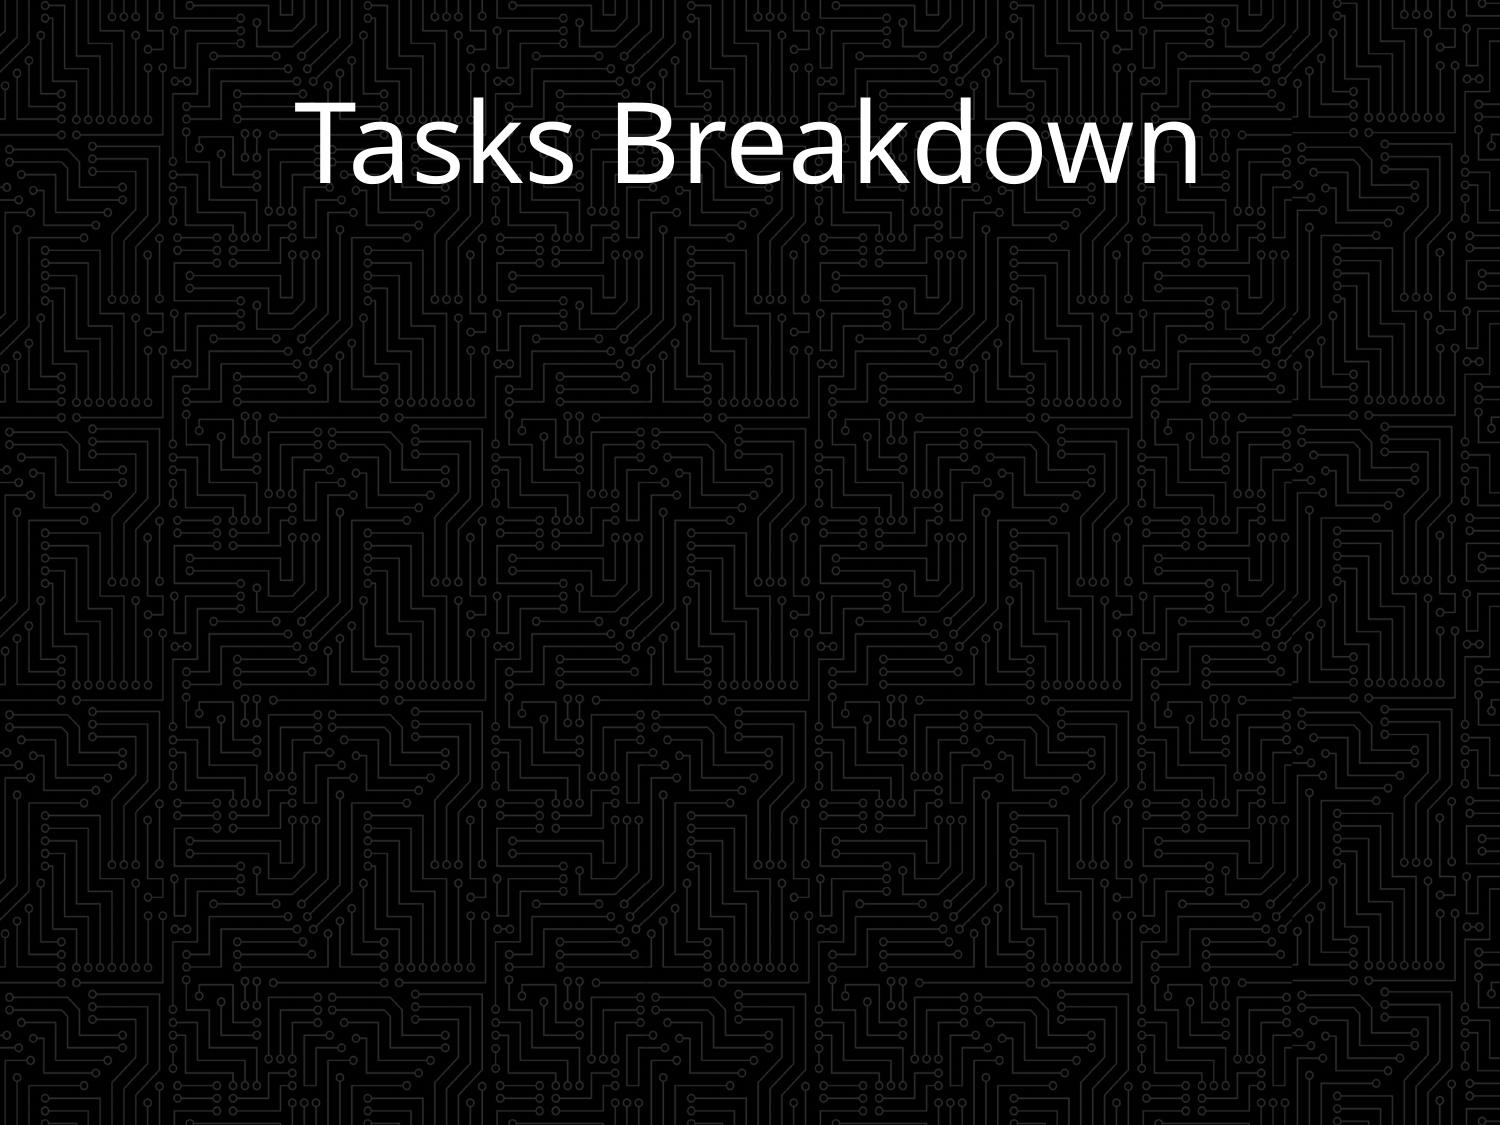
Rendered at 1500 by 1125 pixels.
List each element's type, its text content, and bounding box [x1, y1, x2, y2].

picture [0, 0, 1500, 1125]
title Tasks Breakdown [75, 45, 1425, 233]
